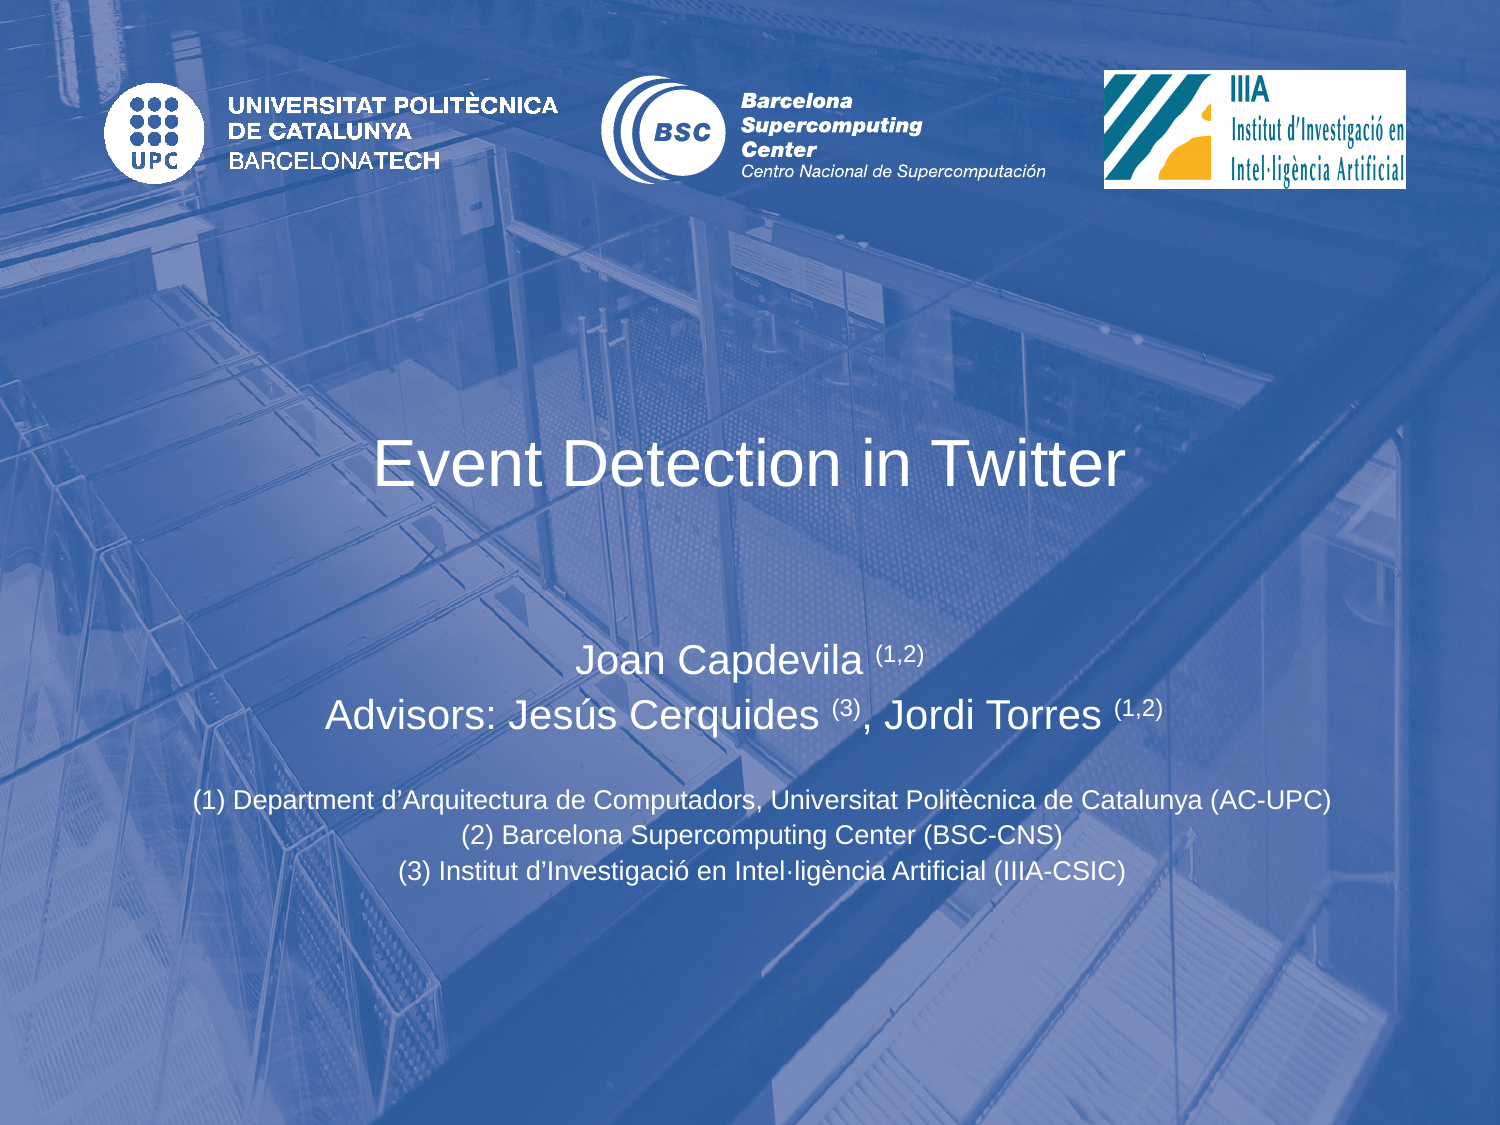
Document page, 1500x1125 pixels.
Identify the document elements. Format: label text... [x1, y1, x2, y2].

text_box (1) Department d’Arquitectura de Computadors, Universitat Politècnica de Catalunya (AC-UPC) (2) Barcelona Supercomputing Center (BSC-CNS) (3) Institut d’Investigació en Intel·ligència Artificial (IIIA-CSIC) [112, 715, 1412, 905]
picture [0, 0, 1500, 1125]
title Event Detection in Twitter [112, 385, 1388, 508]
subtitle Joan Capdevila (1,2) Advisors: Jesús Cerquides (3), Jordi Torres (1,2) [100, 574, 1400, 882]
